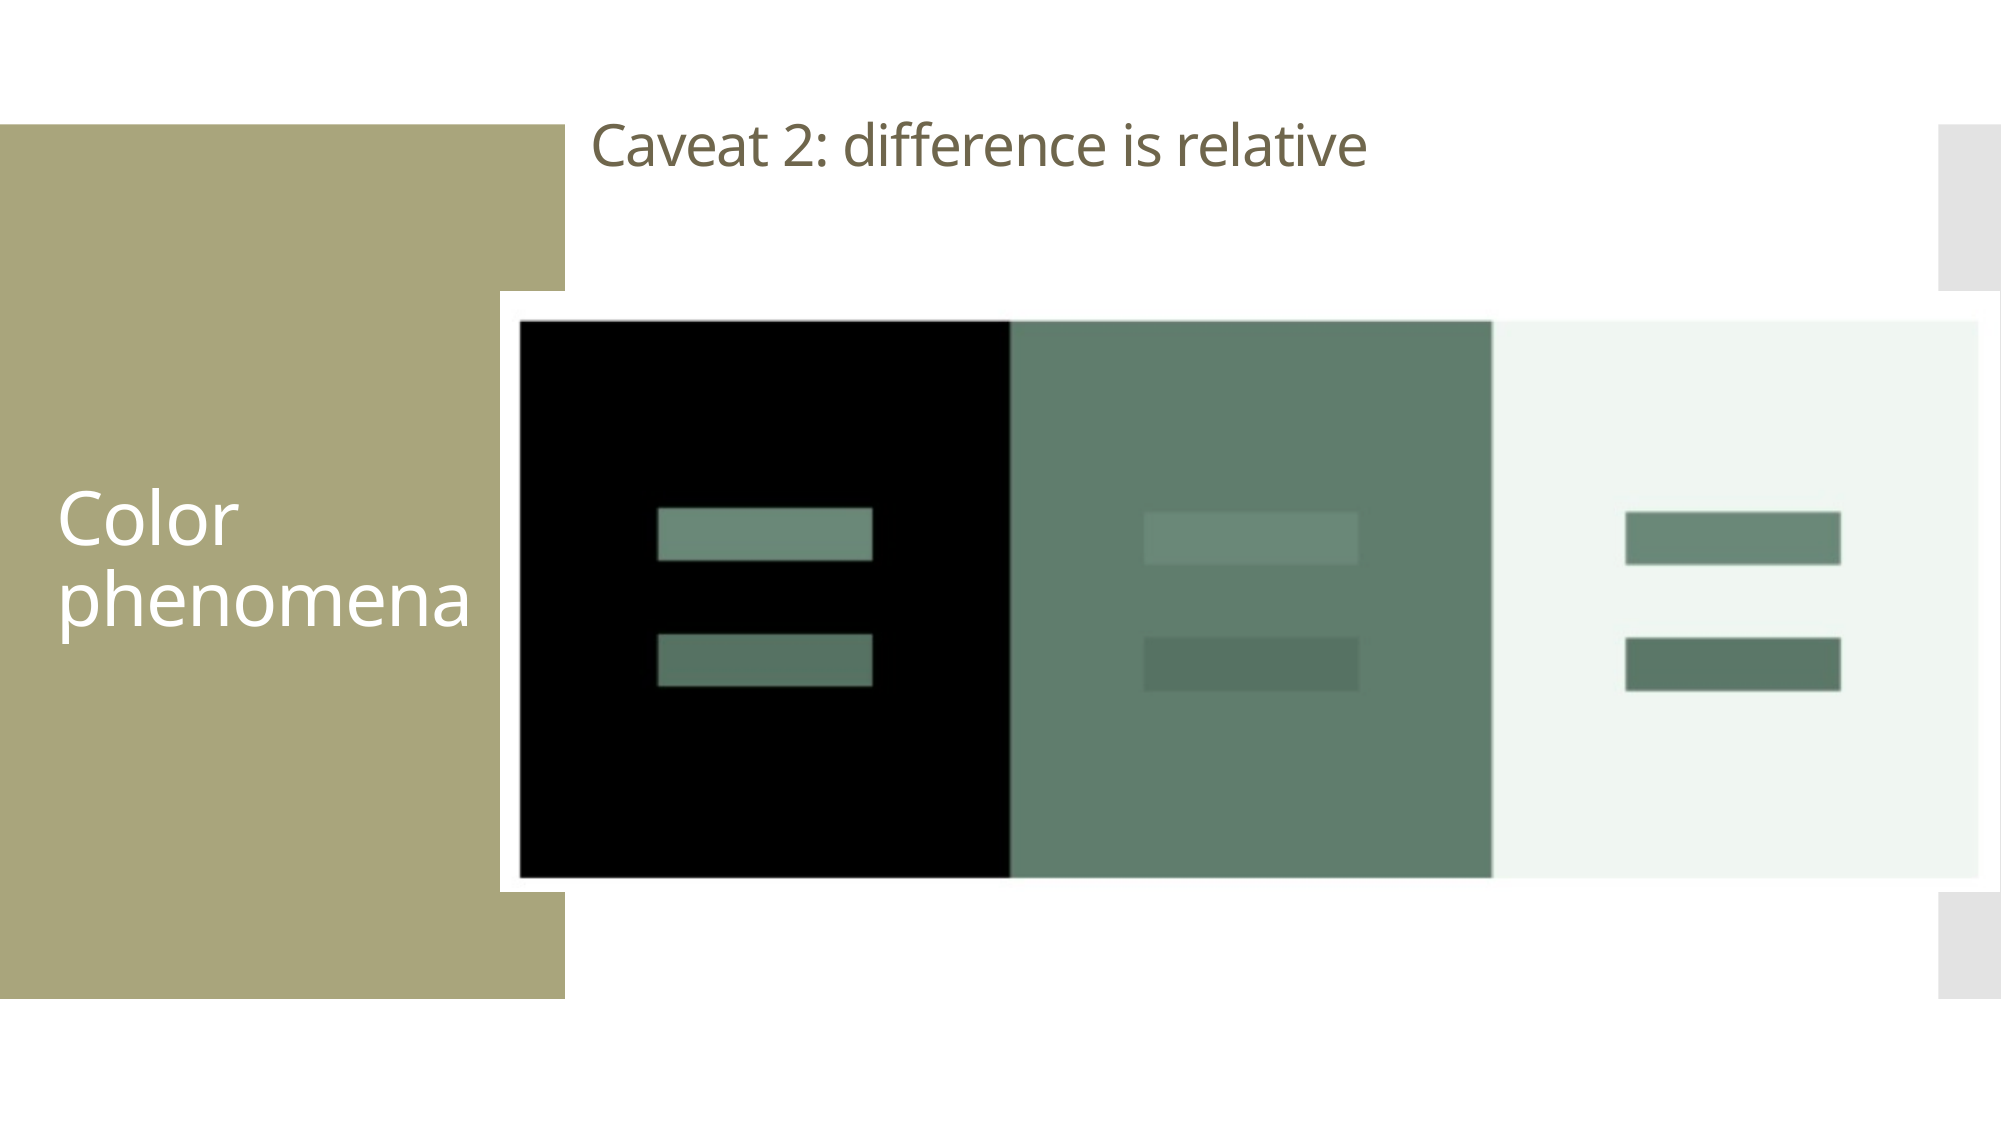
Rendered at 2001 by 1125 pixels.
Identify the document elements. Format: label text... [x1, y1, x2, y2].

picture [499, 290, 2000, 892]
text_box Color phenomena [41, 184, 525, 940]
title Caveat 2: difference is relative [575, 66, 1925, 229]
